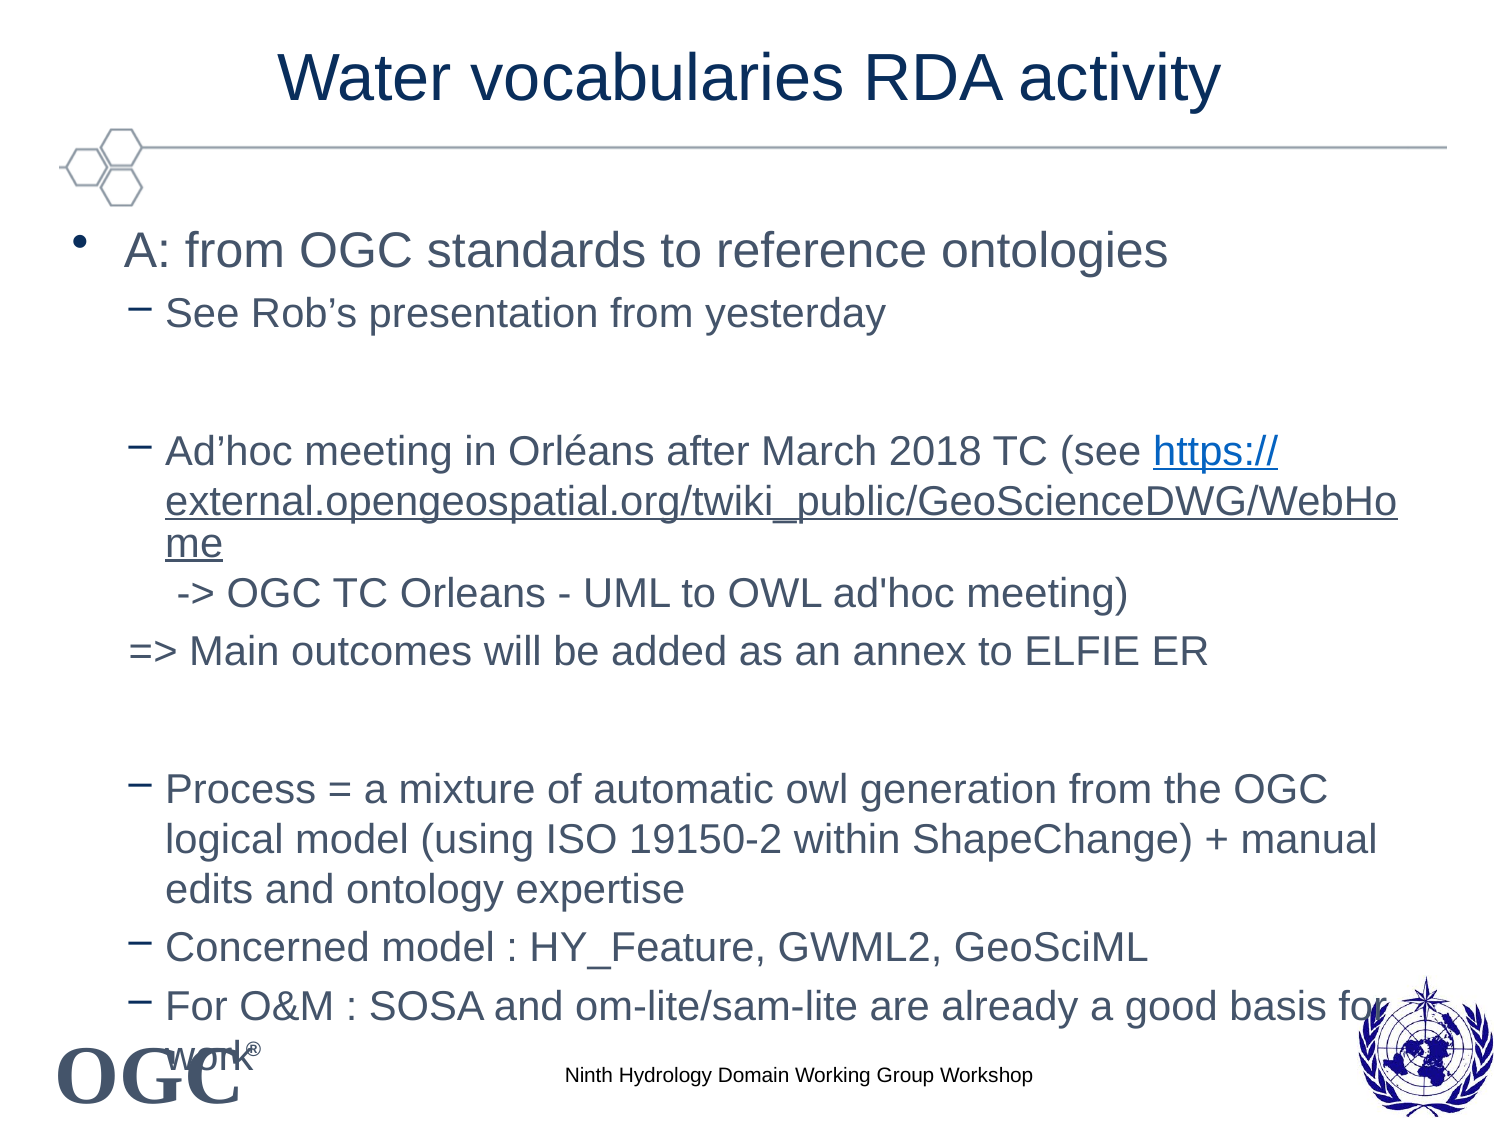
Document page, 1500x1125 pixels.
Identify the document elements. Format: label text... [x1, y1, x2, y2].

footer Ninth Hydrology Domain Working Group Workshop [549, 1053, 1075, 1100]
picture [1357, 975, 1494, 1118]
list A: from OGC standards to reference ontologies See Rob’s presentation from yesterday Ad’hoc meeting in Orléans after March 2018 TC (see https://external.opengeospatial.org/twiki_public/GeoScienceDWG/WebHome -> OGC TC Orleans - UML to OWL ad'hoc meeting) => Main outcomes will be added as an annex to ELFIE ER Process = a mixture of automatic owl generation from the OGC logical model (using ISO 19150-2 within ShapeChange) + manual edits and ontology expertise Concerned model : HY_Feature, GWML2, GeoSciML For O&M : SOSA and om-lite/sam-lite are already a good basis for work [56, 209, 1445, 1013]
title Water vocabularies RDA activity [37, 22, 1463, 136]
picture [59, 136, 1447, 208]
